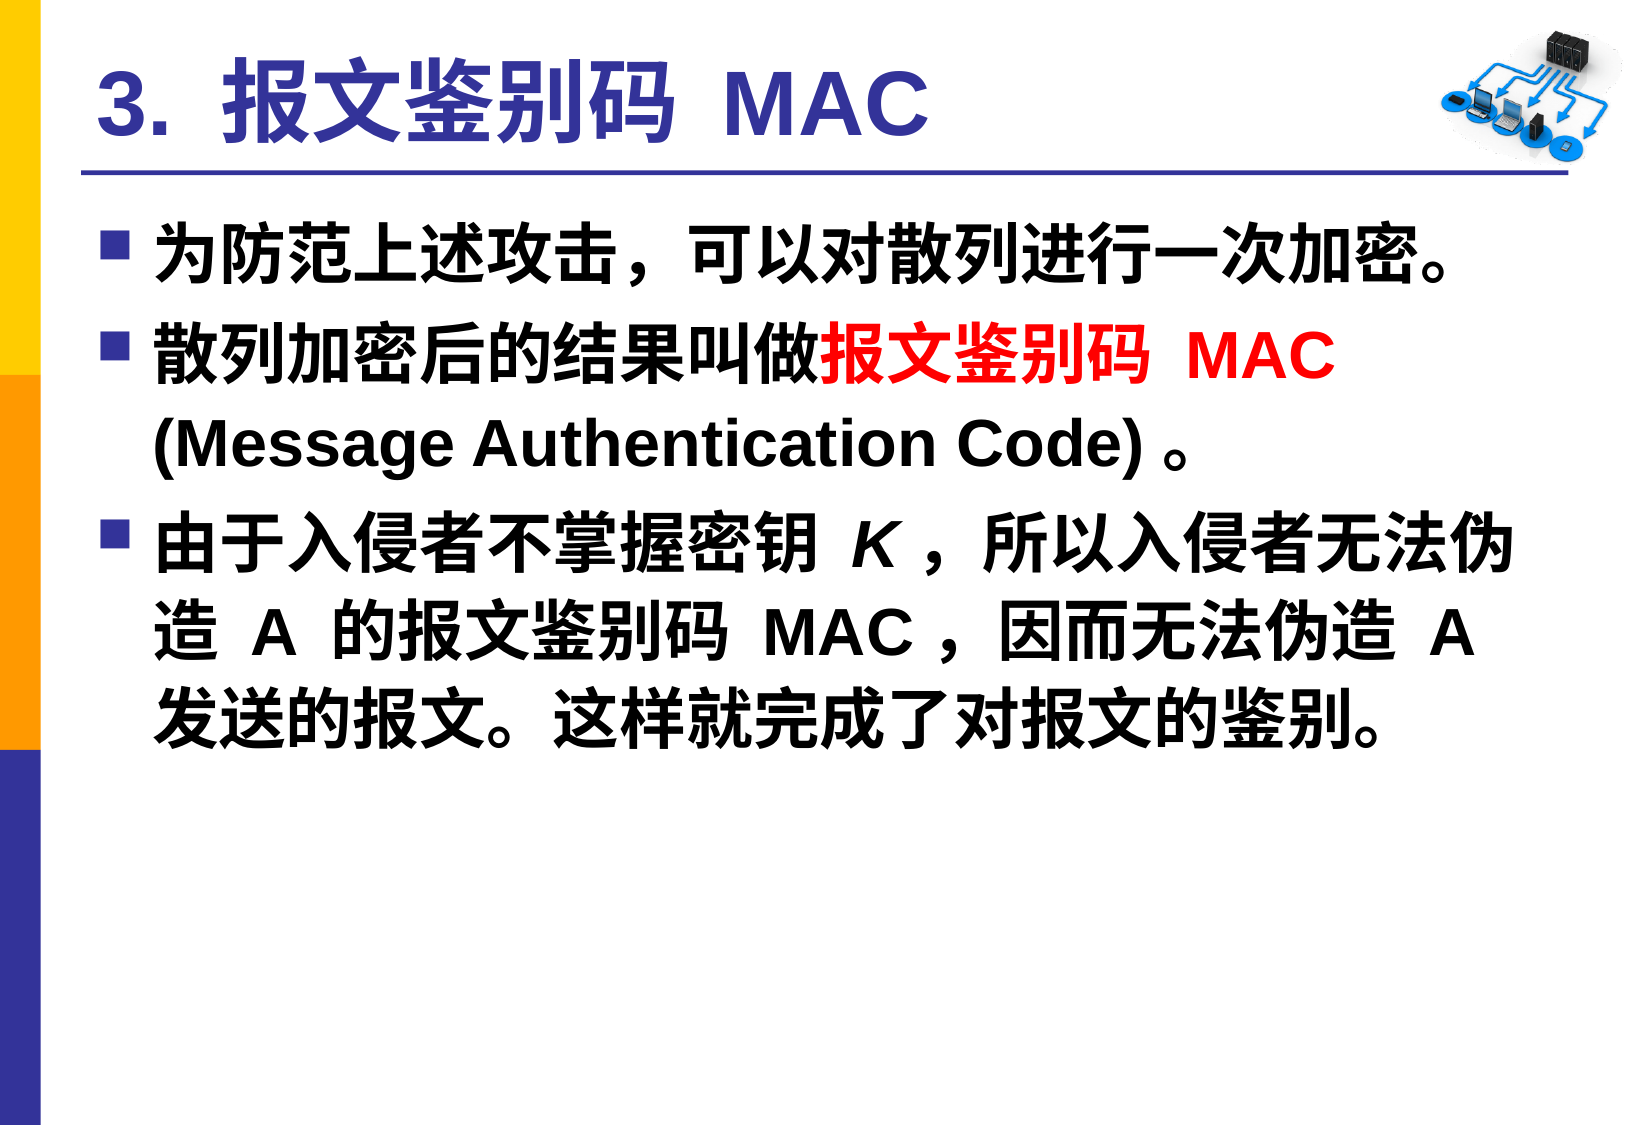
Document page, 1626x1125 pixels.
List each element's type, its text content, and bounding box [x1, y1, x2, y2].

title 3. 报文鉴别码 MAC [81, 30, 1569, 161]
list 为防范上述攻击，可以对散列进行一次加密。 散列加密后的结果叫做报文鉴别码 MAC (Message Authentication Code)。 由于入侵者不掌握密钥 K，所以入侵者无法伪造 A 的报文鉴别码 MAC，因而无法伪造 A 发送的报文。这样就完成了对报文的鉴别。 [81, 196, 1569, 1006]
picture [1438, 30, 1624, 165]
